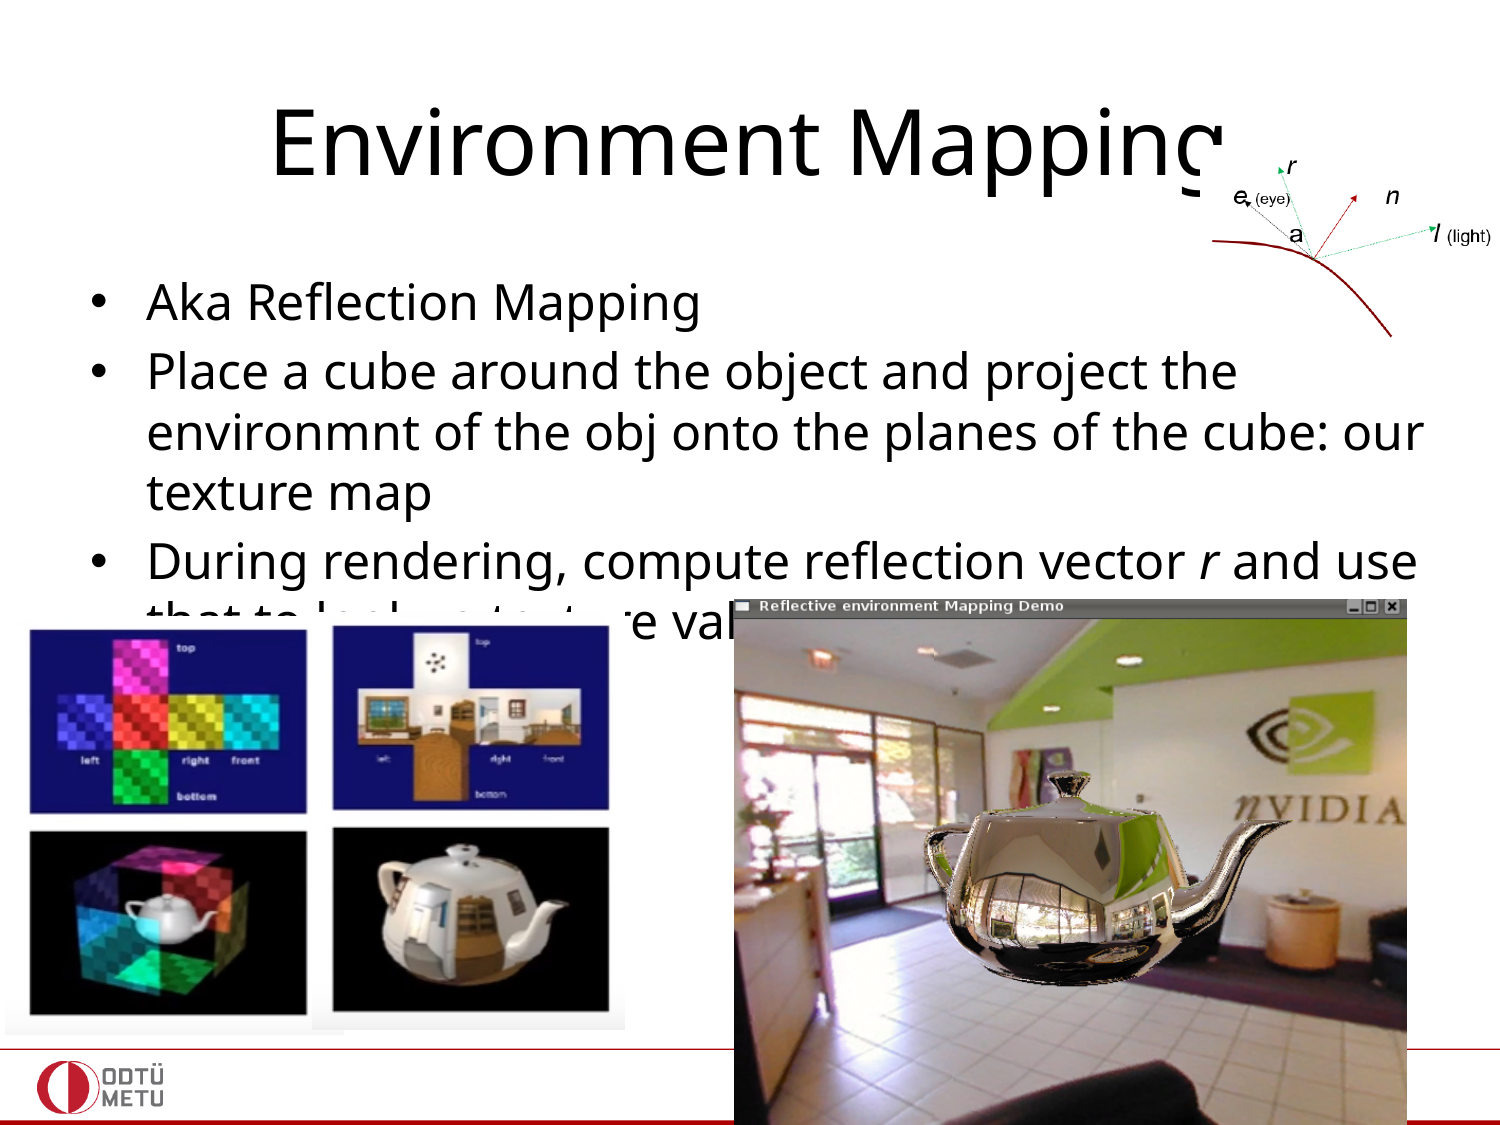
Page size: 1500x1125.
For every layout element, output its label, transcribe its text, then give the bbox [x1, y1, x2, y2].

picture [1199, 145, 1495, 340]
list Aka Reflection Mapping Place a cube around the object and project the environmnt of the obj onto the planes of the cube: our texture map During rendering, compute reflection vector r and use that to lookup texture values from the cubic texture map [75, 262, 1463, 1005]
title Environment Mapping [75, 45, 1425, 233]
picture [5, 612, 626, 1036]
picture [37, 1061, 163, 1114]
picture [734, 599, 1407, 1125]
